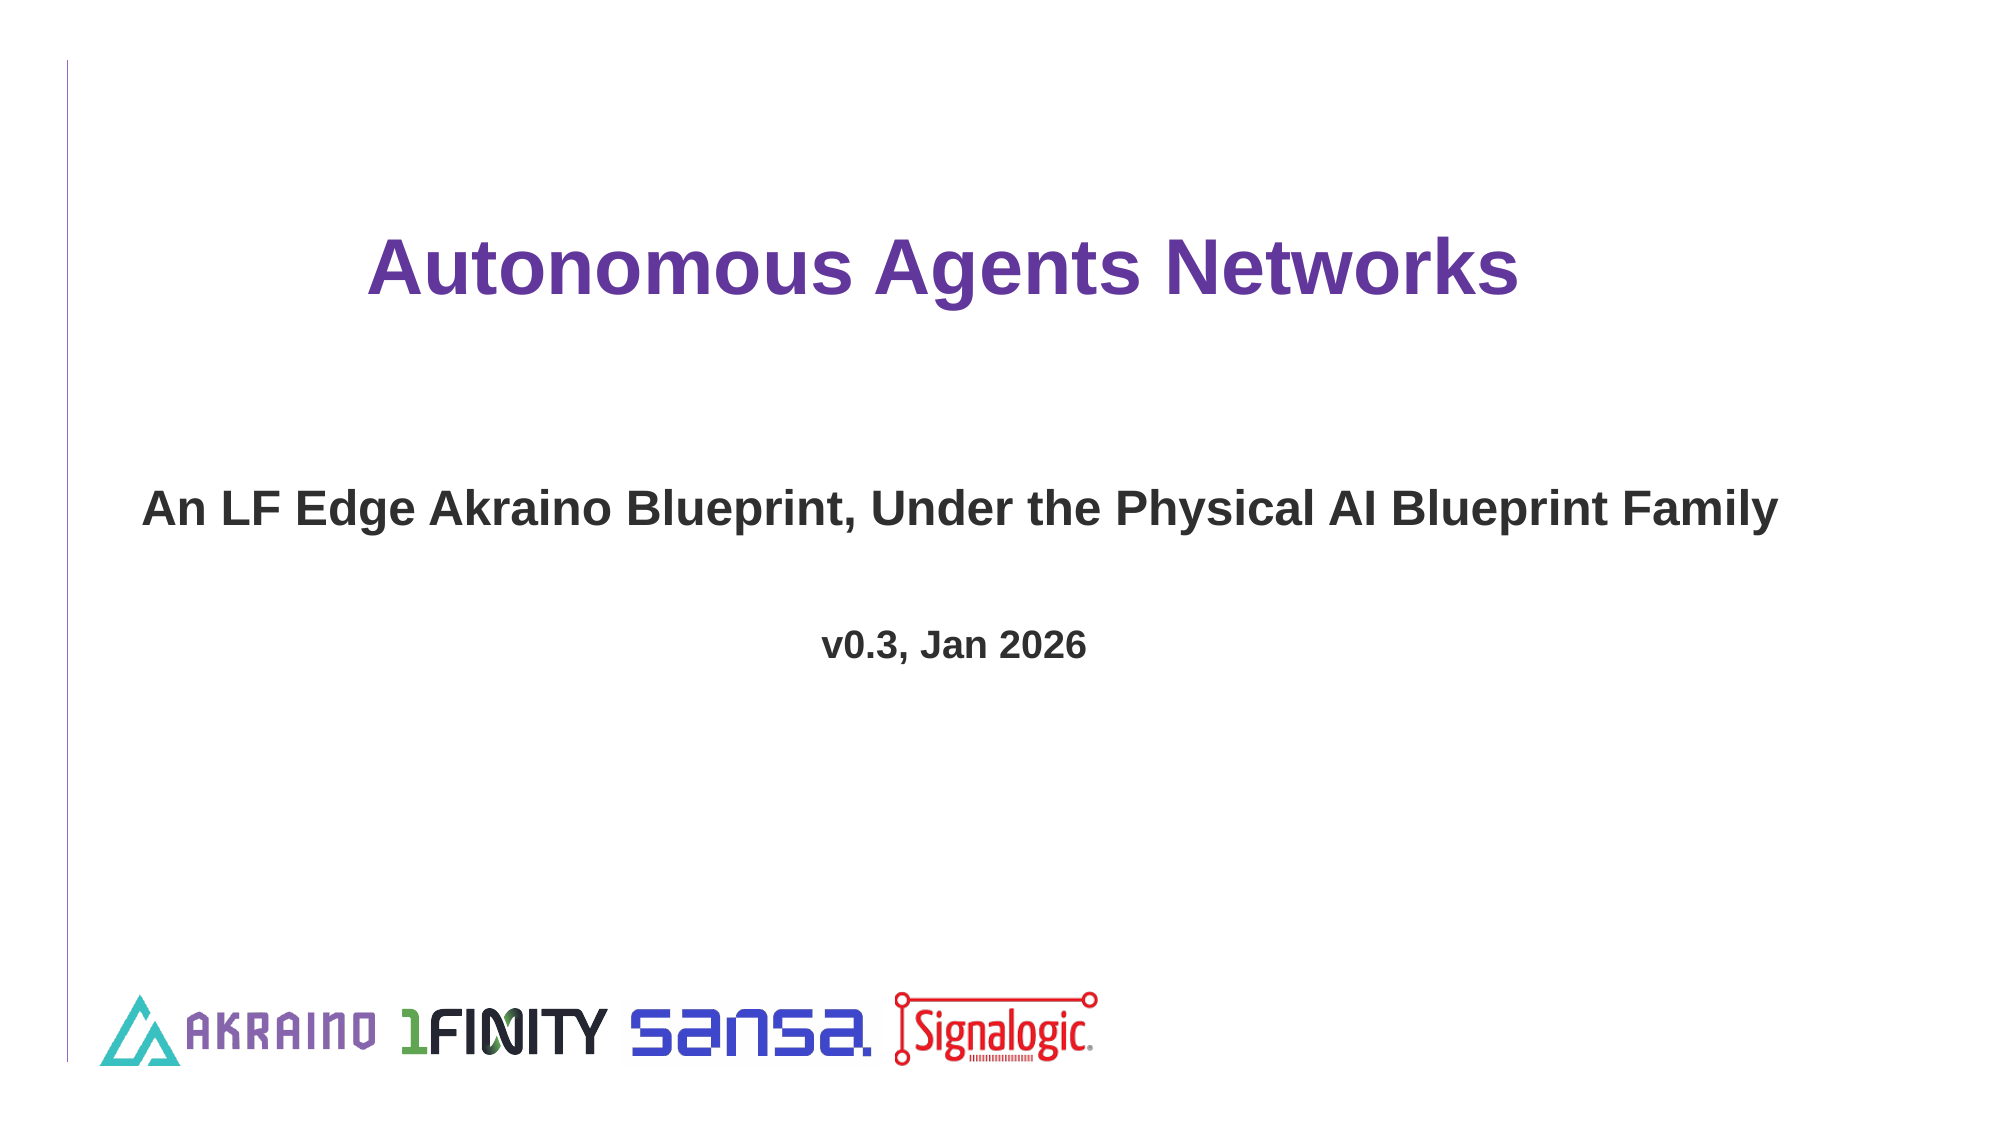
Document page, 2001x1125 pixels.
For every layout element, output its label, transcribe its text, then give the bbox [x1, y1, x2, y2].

picture [895, 989, 1098, 1069]
title Autonomous Agents Networks [351, 59, 1691, 468]
text_box v0.3, Jan 2026 [806, 611, 1187, 706]
list An LF Edge Akraino Blueprint, Under the Physical AI Blueprint Family [126, 468, 1842, 548]
picture [99, 994, 375, 1066]
picture [619, 1000, 882, 1066]
picture [402, 1007, 608, 1055]
